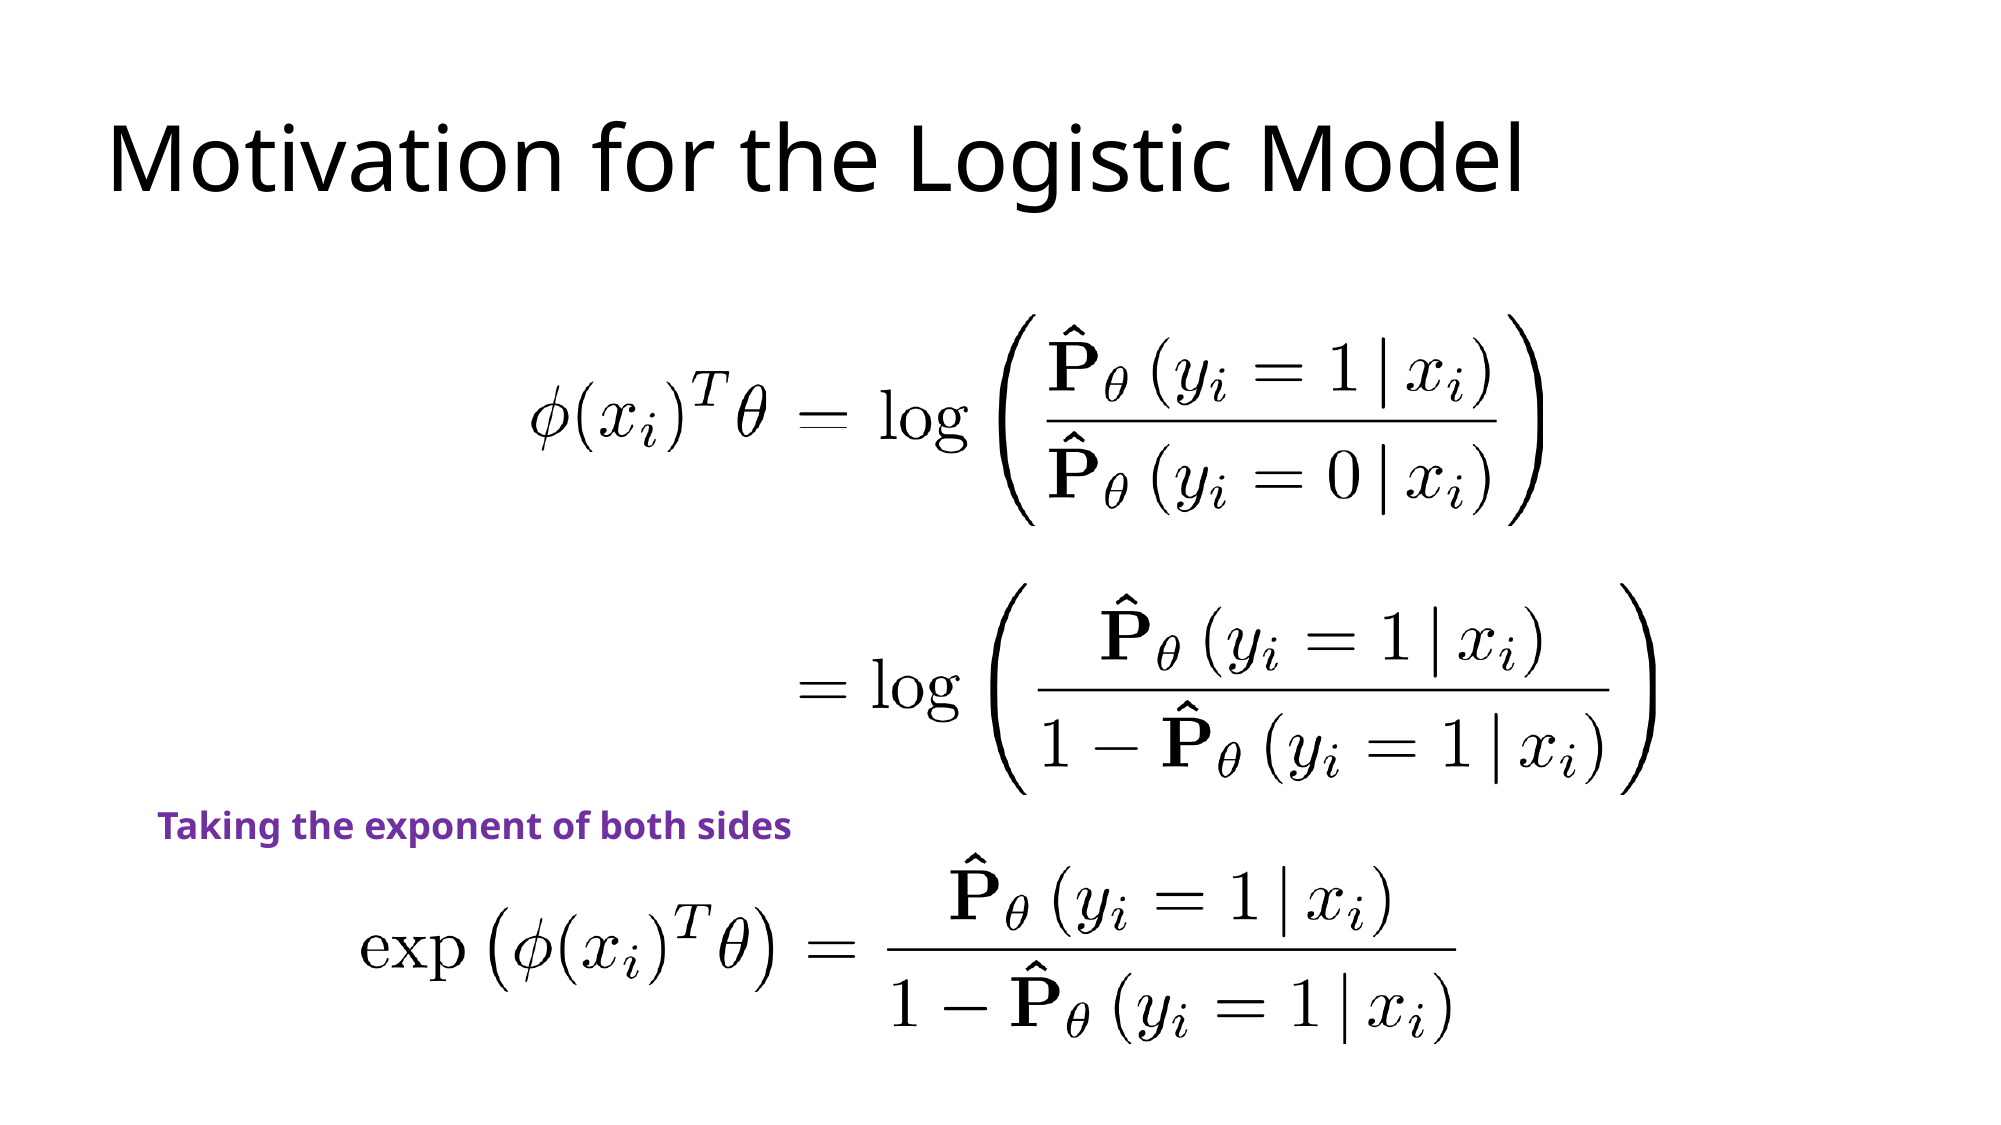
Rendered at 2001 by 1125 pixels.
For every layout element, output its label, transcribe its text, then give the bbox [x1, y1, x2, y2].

picture [799, 582, 1656, 795]
picture [880, 313, 1543, 526]
title Motivation for the Logistic Model [90, 52, 1863, 271]
text_box Taking the exponent of both sides [142, 794, 808, 855]
picture [799, 411, 848, 428]
picture [360, 851, 1457, 1044]
picture [530, 370, 767, 452]
